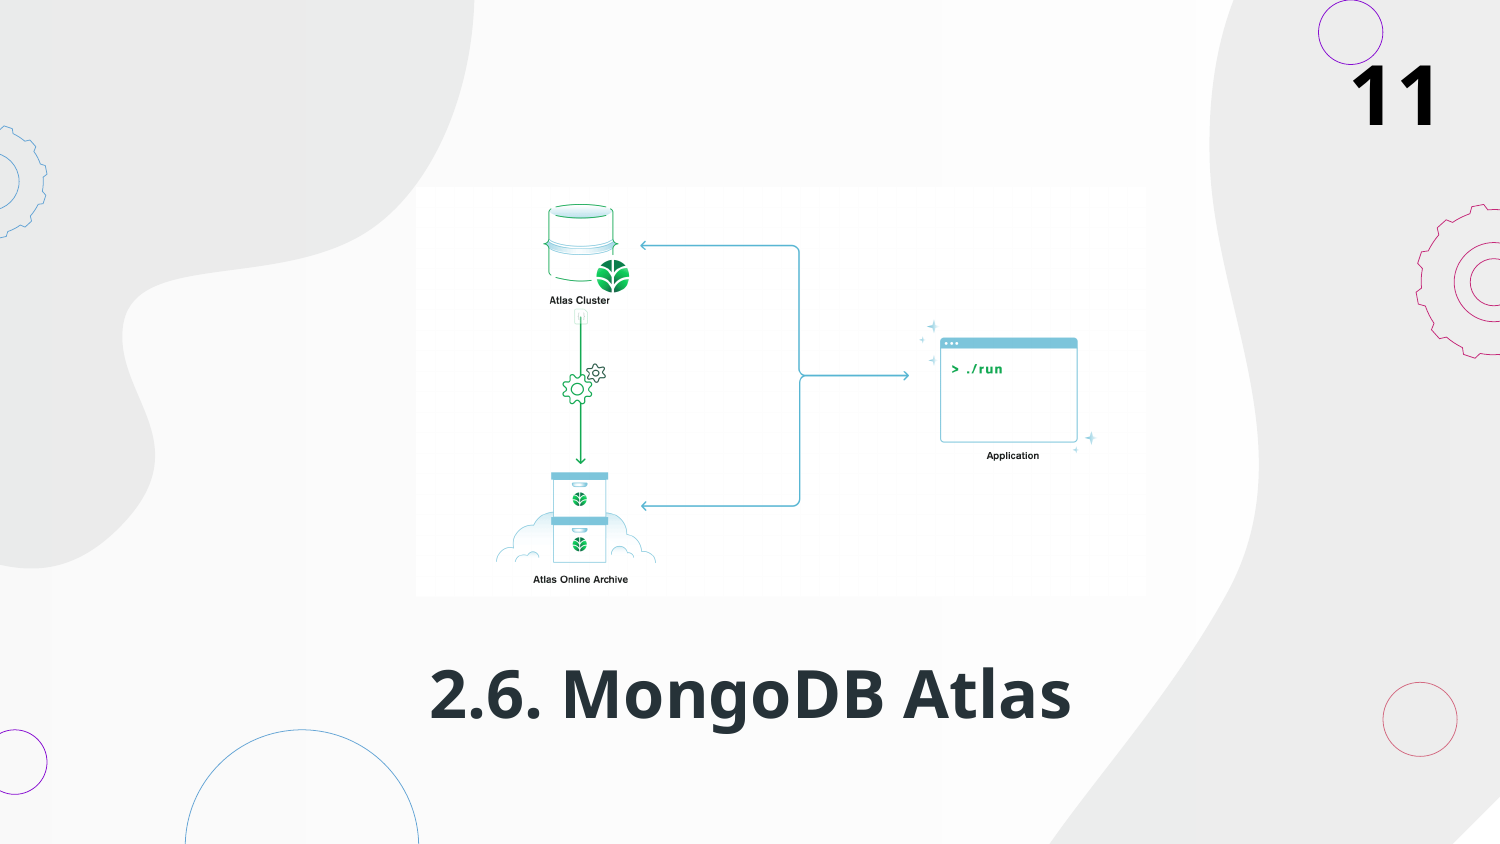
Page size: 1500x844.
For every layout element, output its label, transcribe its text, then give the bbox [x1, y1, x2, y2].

text_box 11 [1334, 35, 1459, 150]
picture [416, 187, 1147, 597]
title 2.6. MongoDB Atlas [151, 662, 1350, 722]
